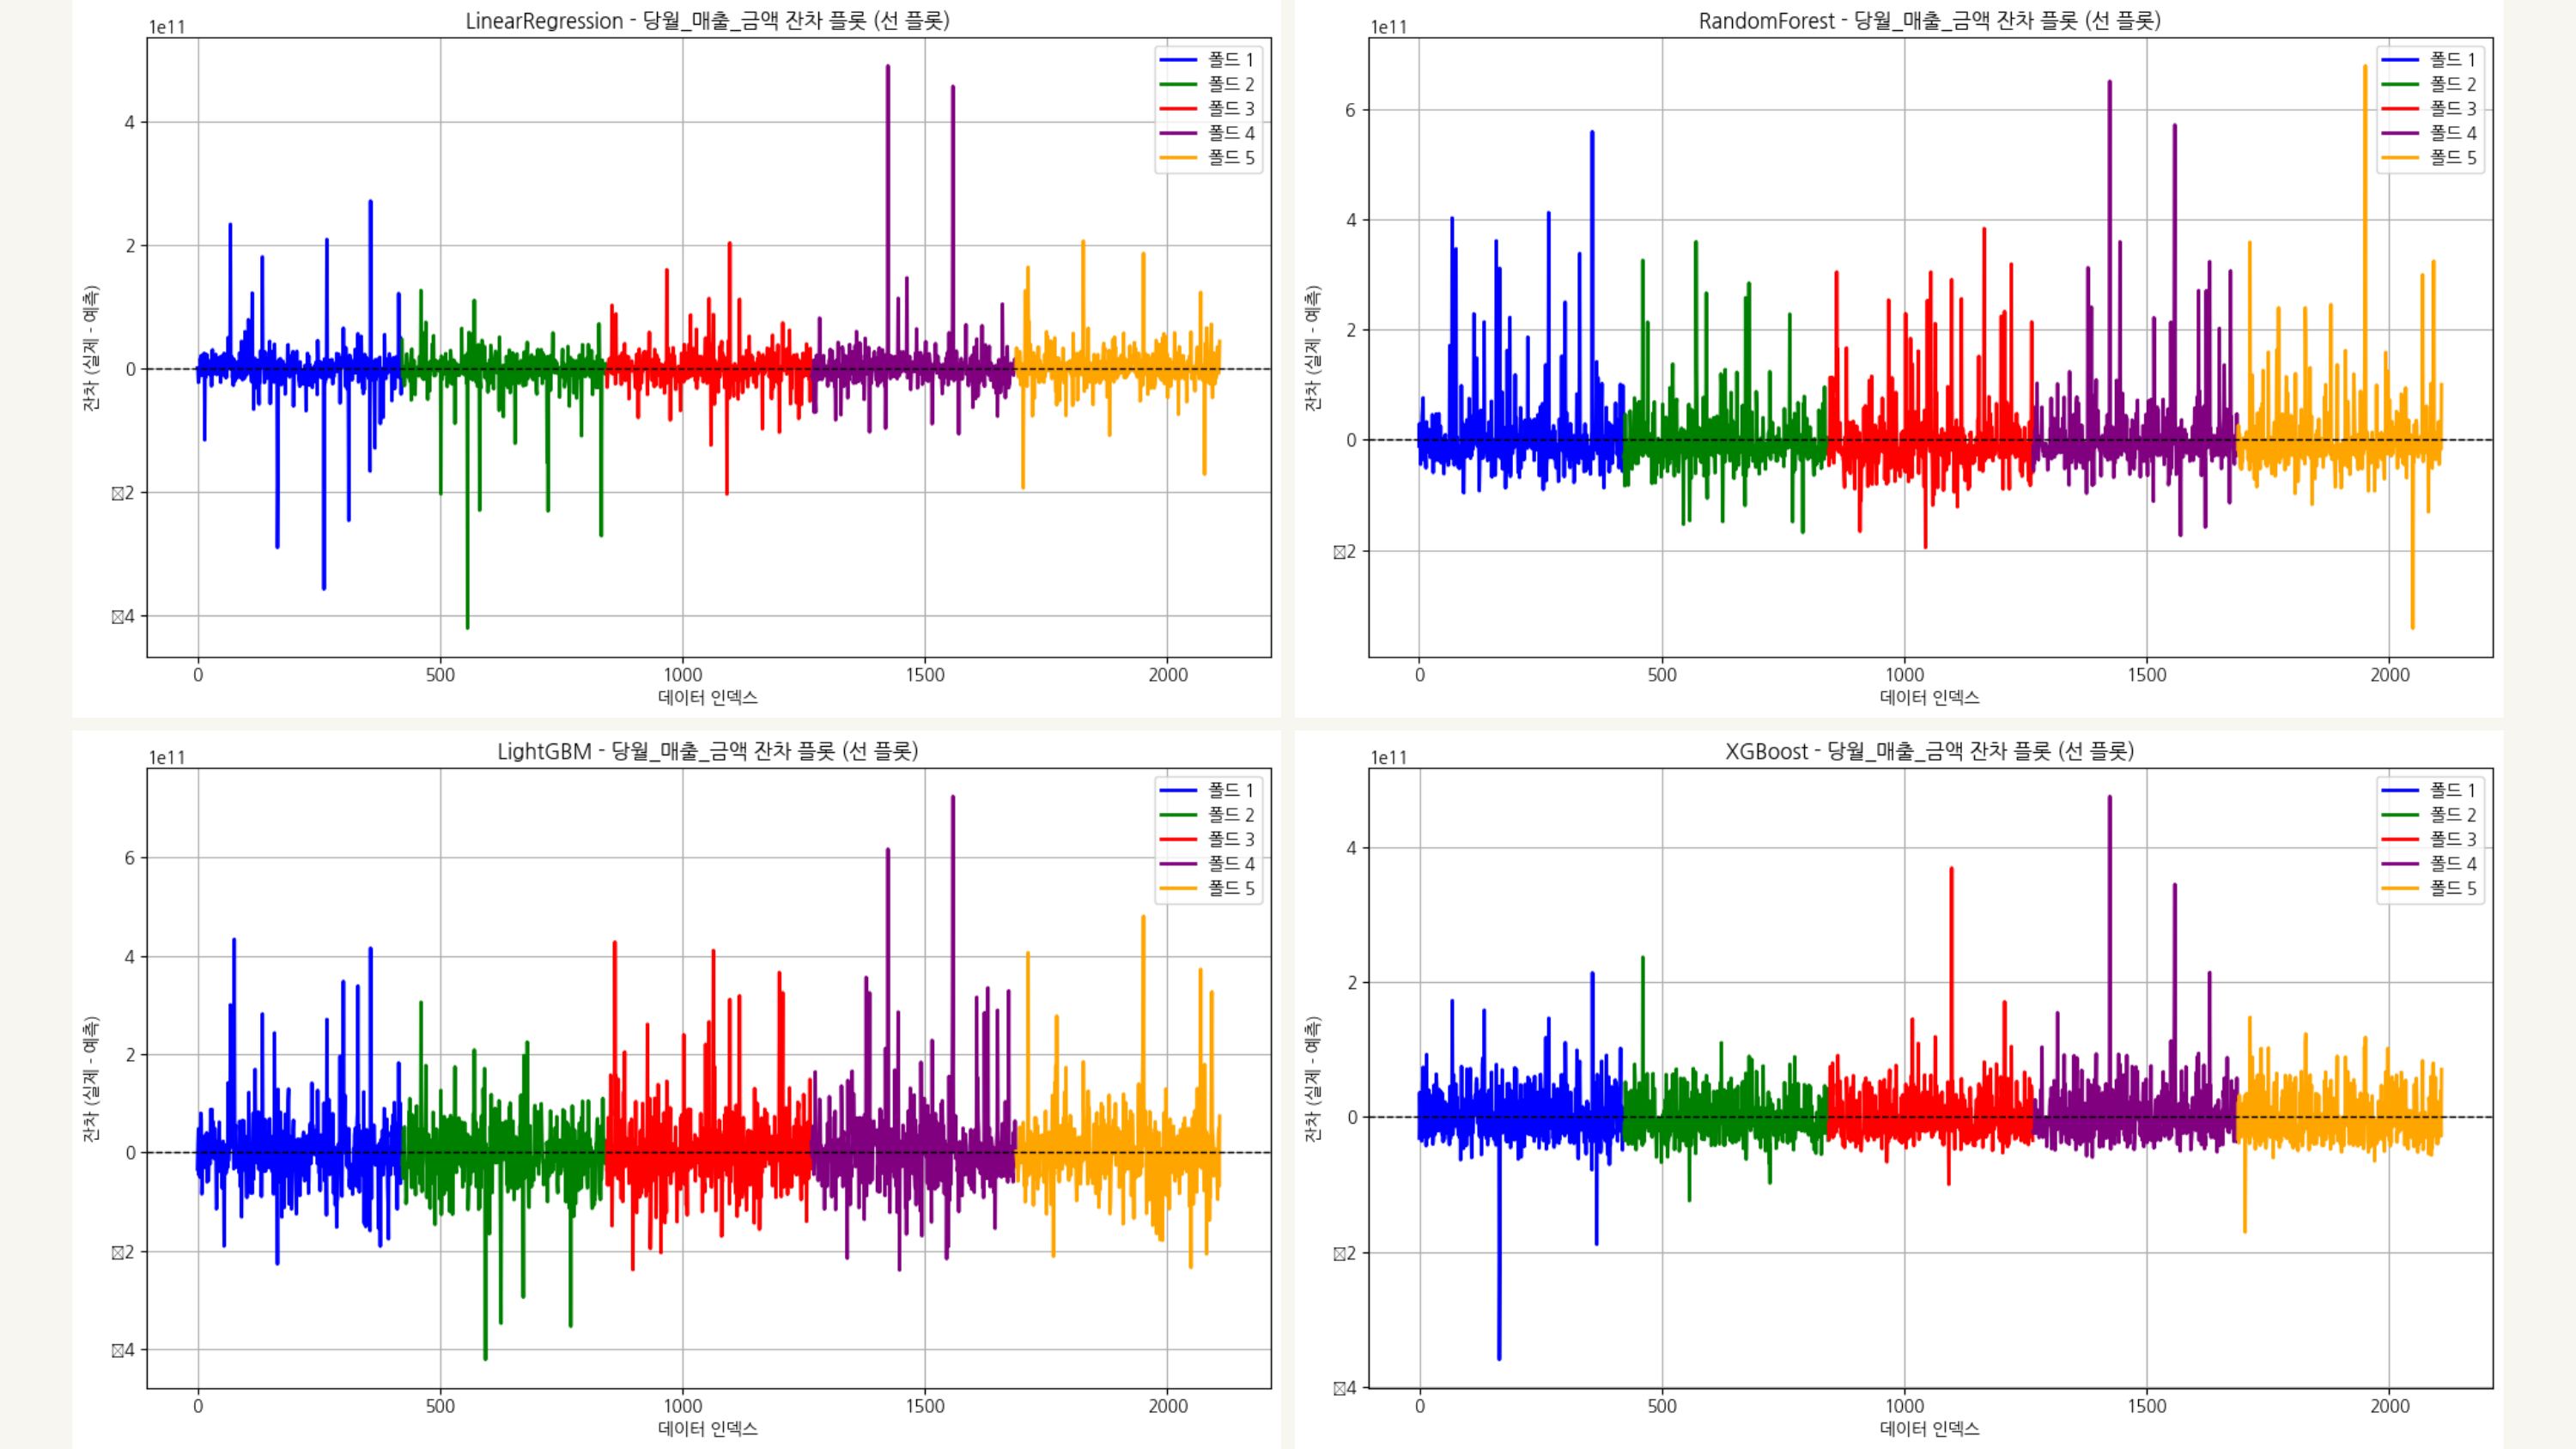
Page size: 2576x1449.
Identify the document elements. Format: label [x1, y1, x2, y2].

text_box [72, 0, 2504, 1449]
